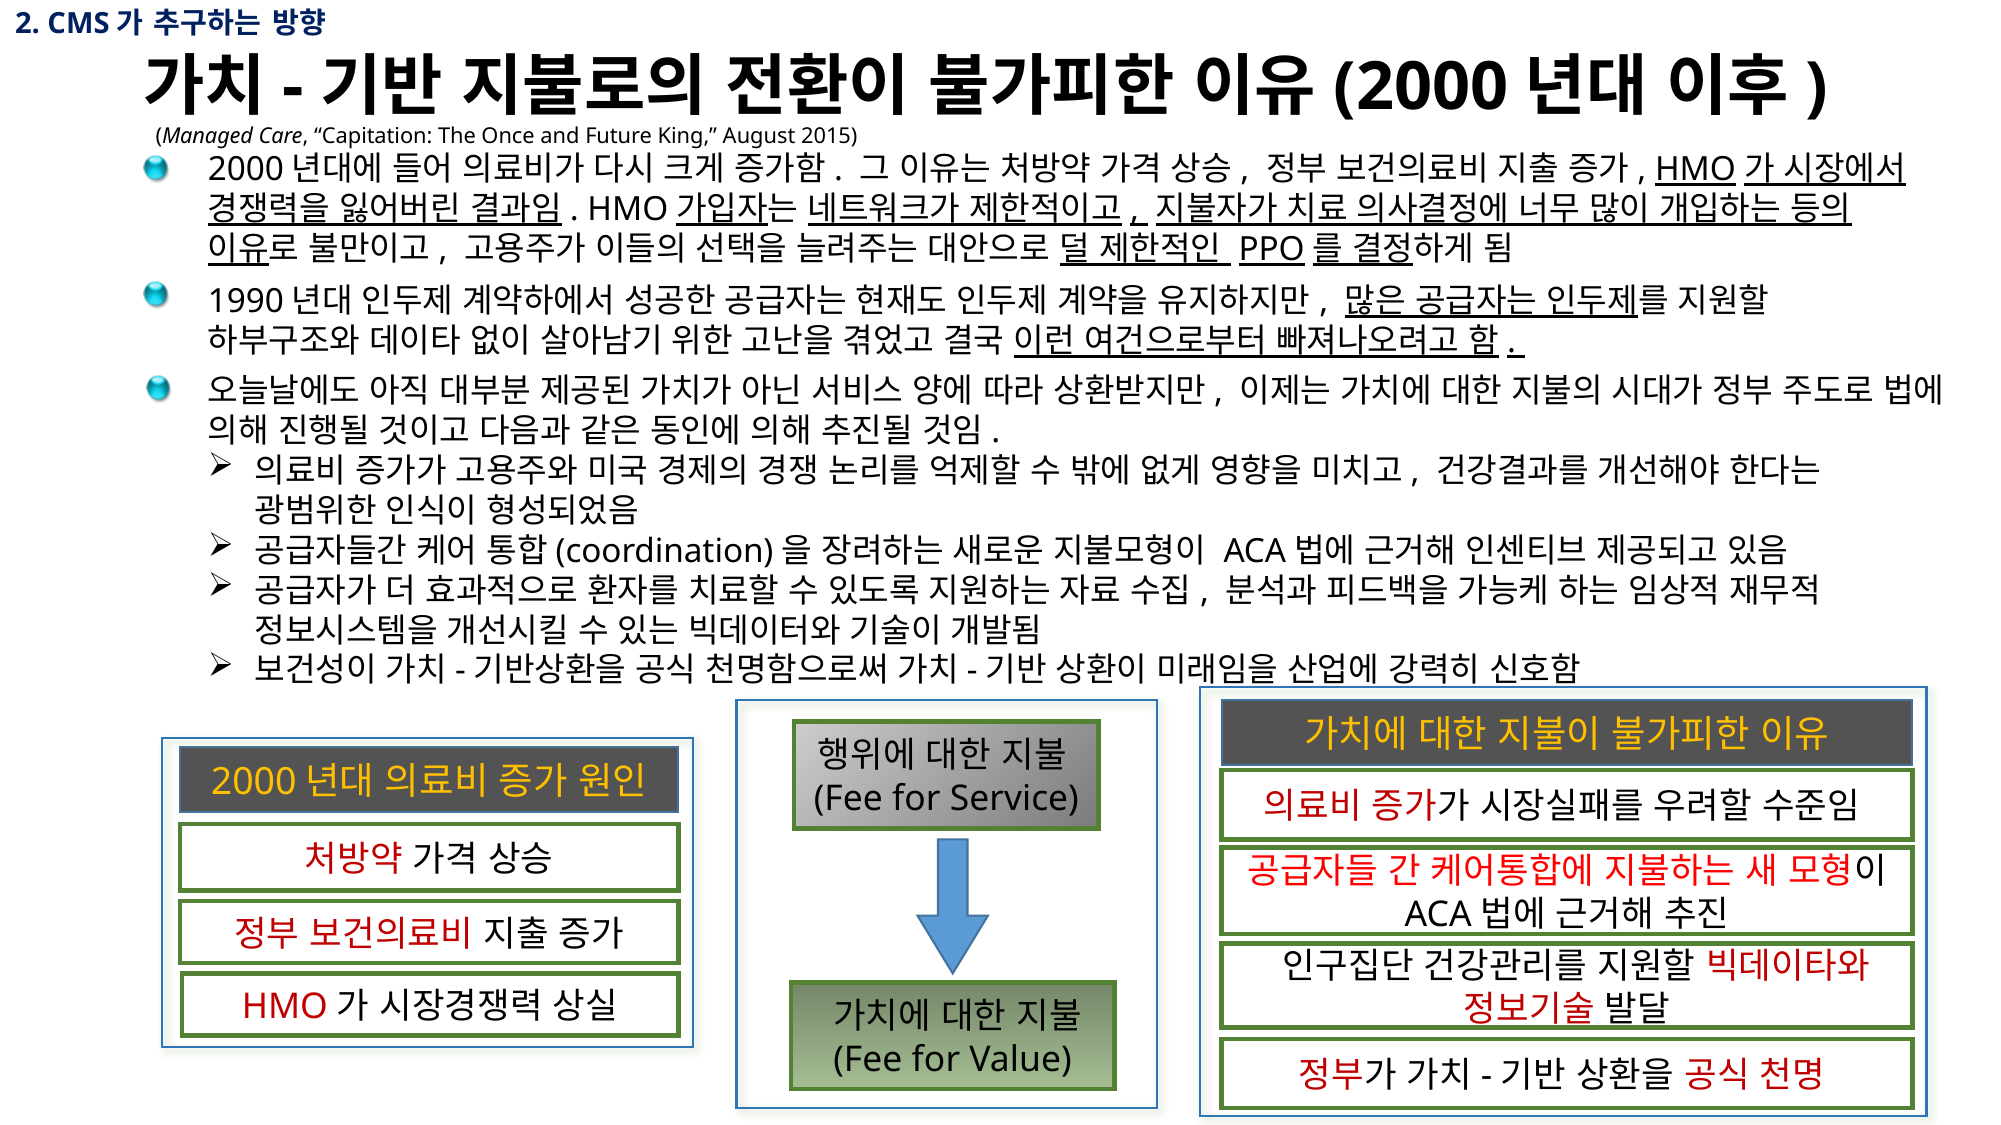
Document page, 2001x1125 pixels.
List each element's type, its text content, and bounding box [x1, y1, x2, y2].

text_box 행위에 대한 지불(Fee for Service) [793, 721, 1100, 829]
picture [143, 280, 171, 310]
title 가치-기반 지불로의 전환이 불가피한 이유(2000년대 이후) (Managed Care, “Capitation: The Once and Future King,” August 2015) [128, 34, 1927, 167]
text_box 오늘날에도 아직 대부분 제공된 가치가 아닌 서비스 양에 따라 상환받지만, 이제는 가치에 대한 지불의 시대가 정부 주도로 법에 의해 진행될 것이고 다음과 같은 동인에 의해 추진될 것임. 의료비 증가가 고용주와 미국 경제의 경쟁 논리를 억제할 수 밖에 없게 영향을 미치고, 건강결과를 개선해야 한다는 광범위한 인식이 형성되었음 공급자들간 케어 통합(coordination)을 장려하는 새로운 지불모형이 ACA법에 근거해 인센티브 제공되고 있음 공급자가 더 효과적으로 환자를 치료할 수 있도록 지원하는 자료 수집, 분석과 피드백을 가능케 하는 임상적 재무적 정보시스템을 개선시킬 수 있는 빅데이터와 기술이 개발됨 보건성이 가치-기반상환을 공식 천명함으로써 가치-기반 상환이 미래임을 산업에 강력히 신호함 [192, 366, 1965, 692]
text_box [735, 699, 1158, 1109]
text_box 1990년대 인두제 계약하에서 성공한 공급자는 현재도 인두제 계약을 유지하지만, 많은 공급자는 인두제를 지원할 하부구조와 데이타 없이 살아남기 위한 고난을 겪었고 결국 이런 여건으로부터 빠져나오려고 함. [192, 273, 1920, 366]
text_box [915, 838, 990, 976]
picture [143, 154, 171, 184]
text_box 가치에 대한 지불(Fee for Value) [790, 981, 1115, 1090]
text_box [1199, 687, 1927, 1116]
picture [146, 374, 173, 404]
footer 2. CMS가 추구하는 방향 [0, 5, 403, 38]
text_box 2000년대에 들어 의료비가 다시 크게 증가함. 그 이유는 처방약 가격 상승, 정부 보건의료비 지출 증가, HMO가 시장에서 경쟁력을 잃어버린 결과임. HMO가입자는 네트워크가 제한적이고, 지불자가 치료 의사결정에 너무 많이 개입하는 등의 이유로 불만이고, 고용주가 이들의 선택을 늘려주는 대안으로 덜 제한적인 PPO를 결정하게 됨 [192, 147, 1934, 268]
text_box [161, 737, 693, 1047]
